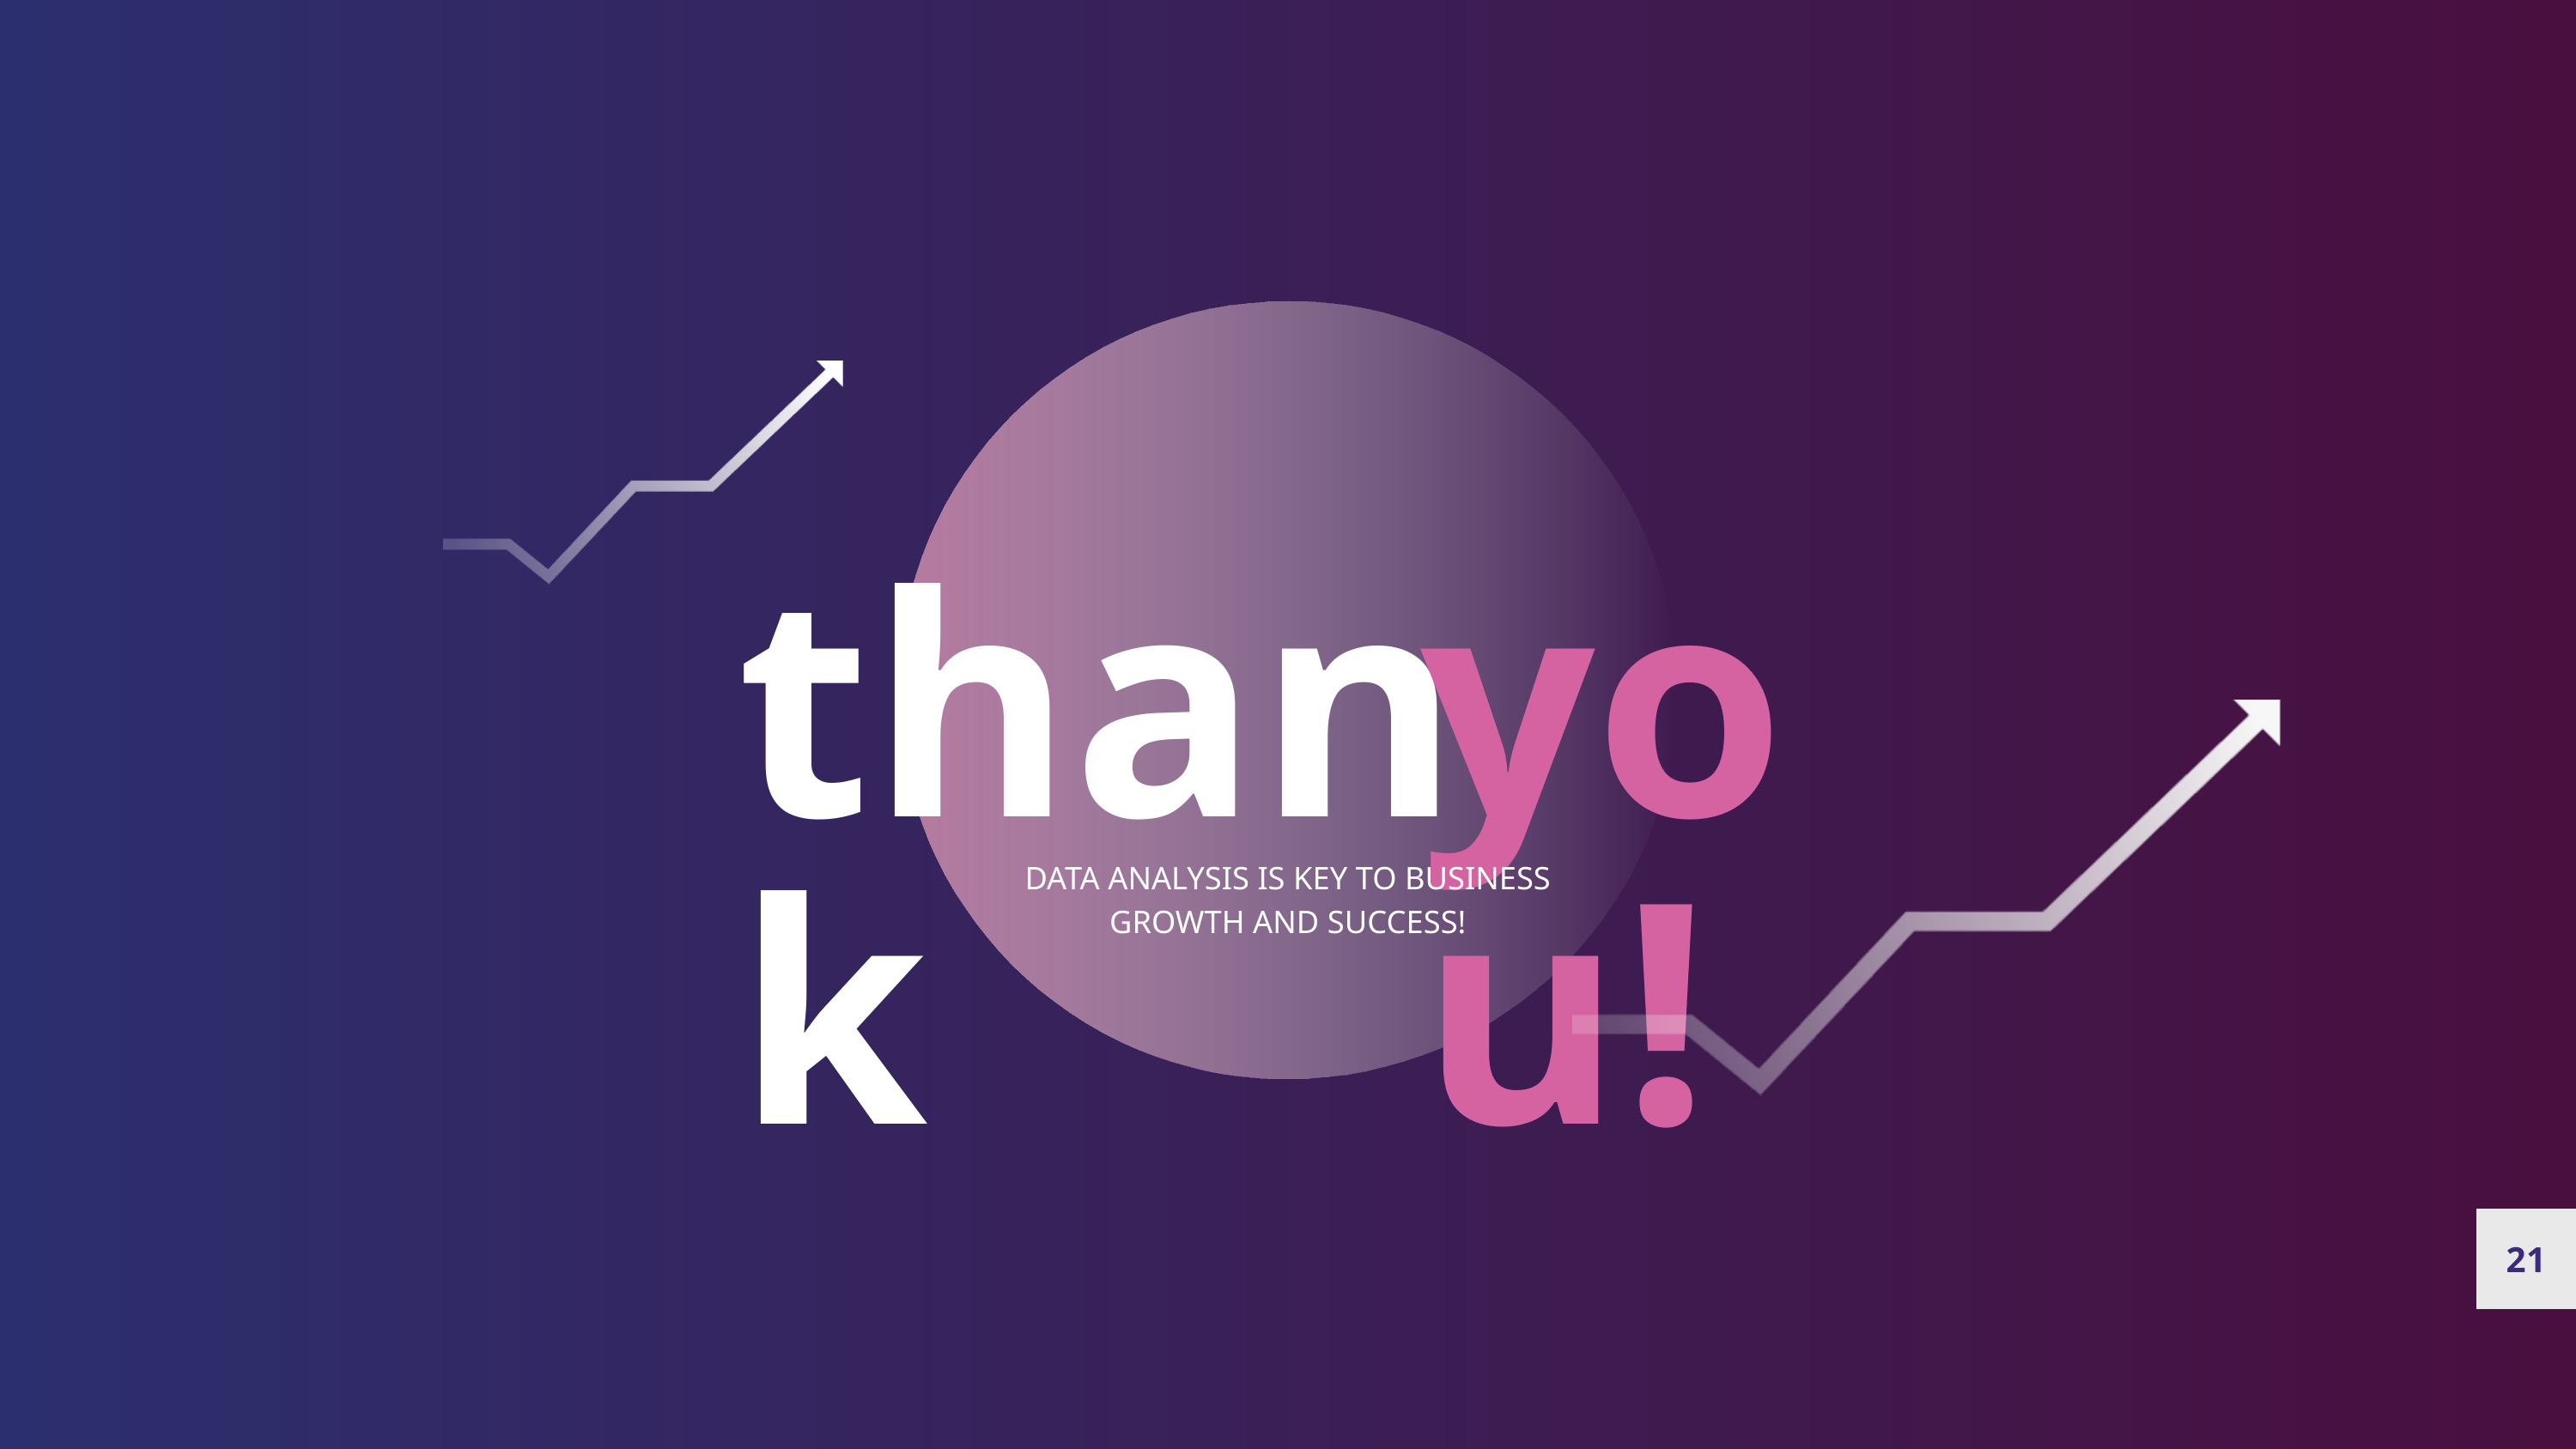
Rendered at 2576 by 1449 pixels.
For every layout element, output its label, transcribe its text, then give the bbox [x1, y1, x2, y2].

text_box you! [1420, 1086, 1967, 1185]
text_box [1572, 700, 2282, 1096]
text_box you! [1680, 570, 1967, 700]
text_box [2476, 1209, 2576, 1309]
text_box thank [737, 570, 1420, 1185]
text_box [898, 300, 1678, 1080]
text_box [442, 361, 844, 585]
